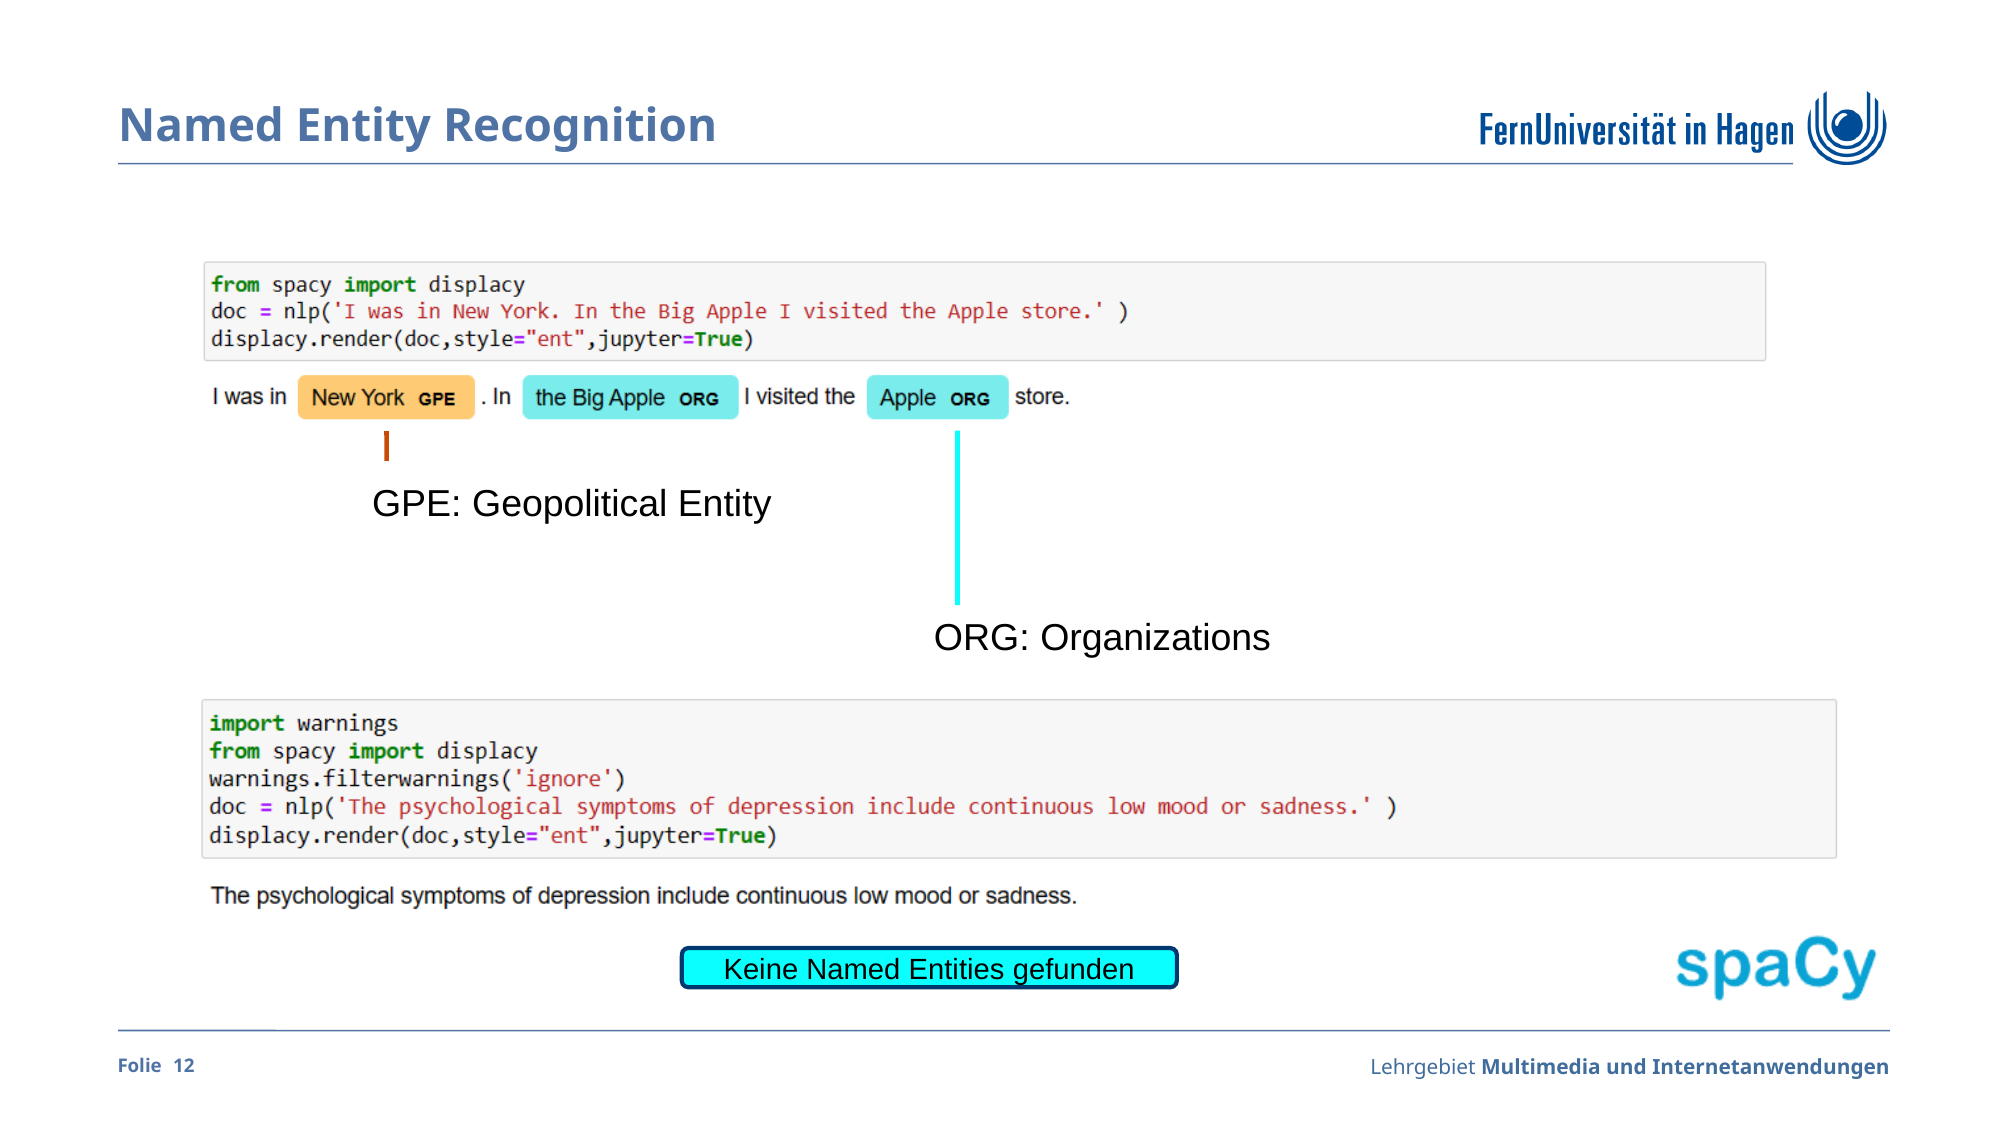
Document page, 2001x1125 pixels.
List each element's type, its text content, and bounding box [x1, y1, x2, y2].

text_box GPE: Geopolitical Entity [357, 471, 787, 532]
picture [1472, 94, 1793, 169]
text_box ORG: Organizations [919, 605, 1287, 665]
picture [1807, 91, 1890, 165]
text_box Keine Named Entities gefunden [679, 945, 1179, 990]
text_box Named Entity Recognition [118, 42, 1461, 151]
text_box <Foliennummer> [173, 1054, 264, 1094]
picture [195, 686, 1886, 1010]
picture [195, 253, 1775, 432]
